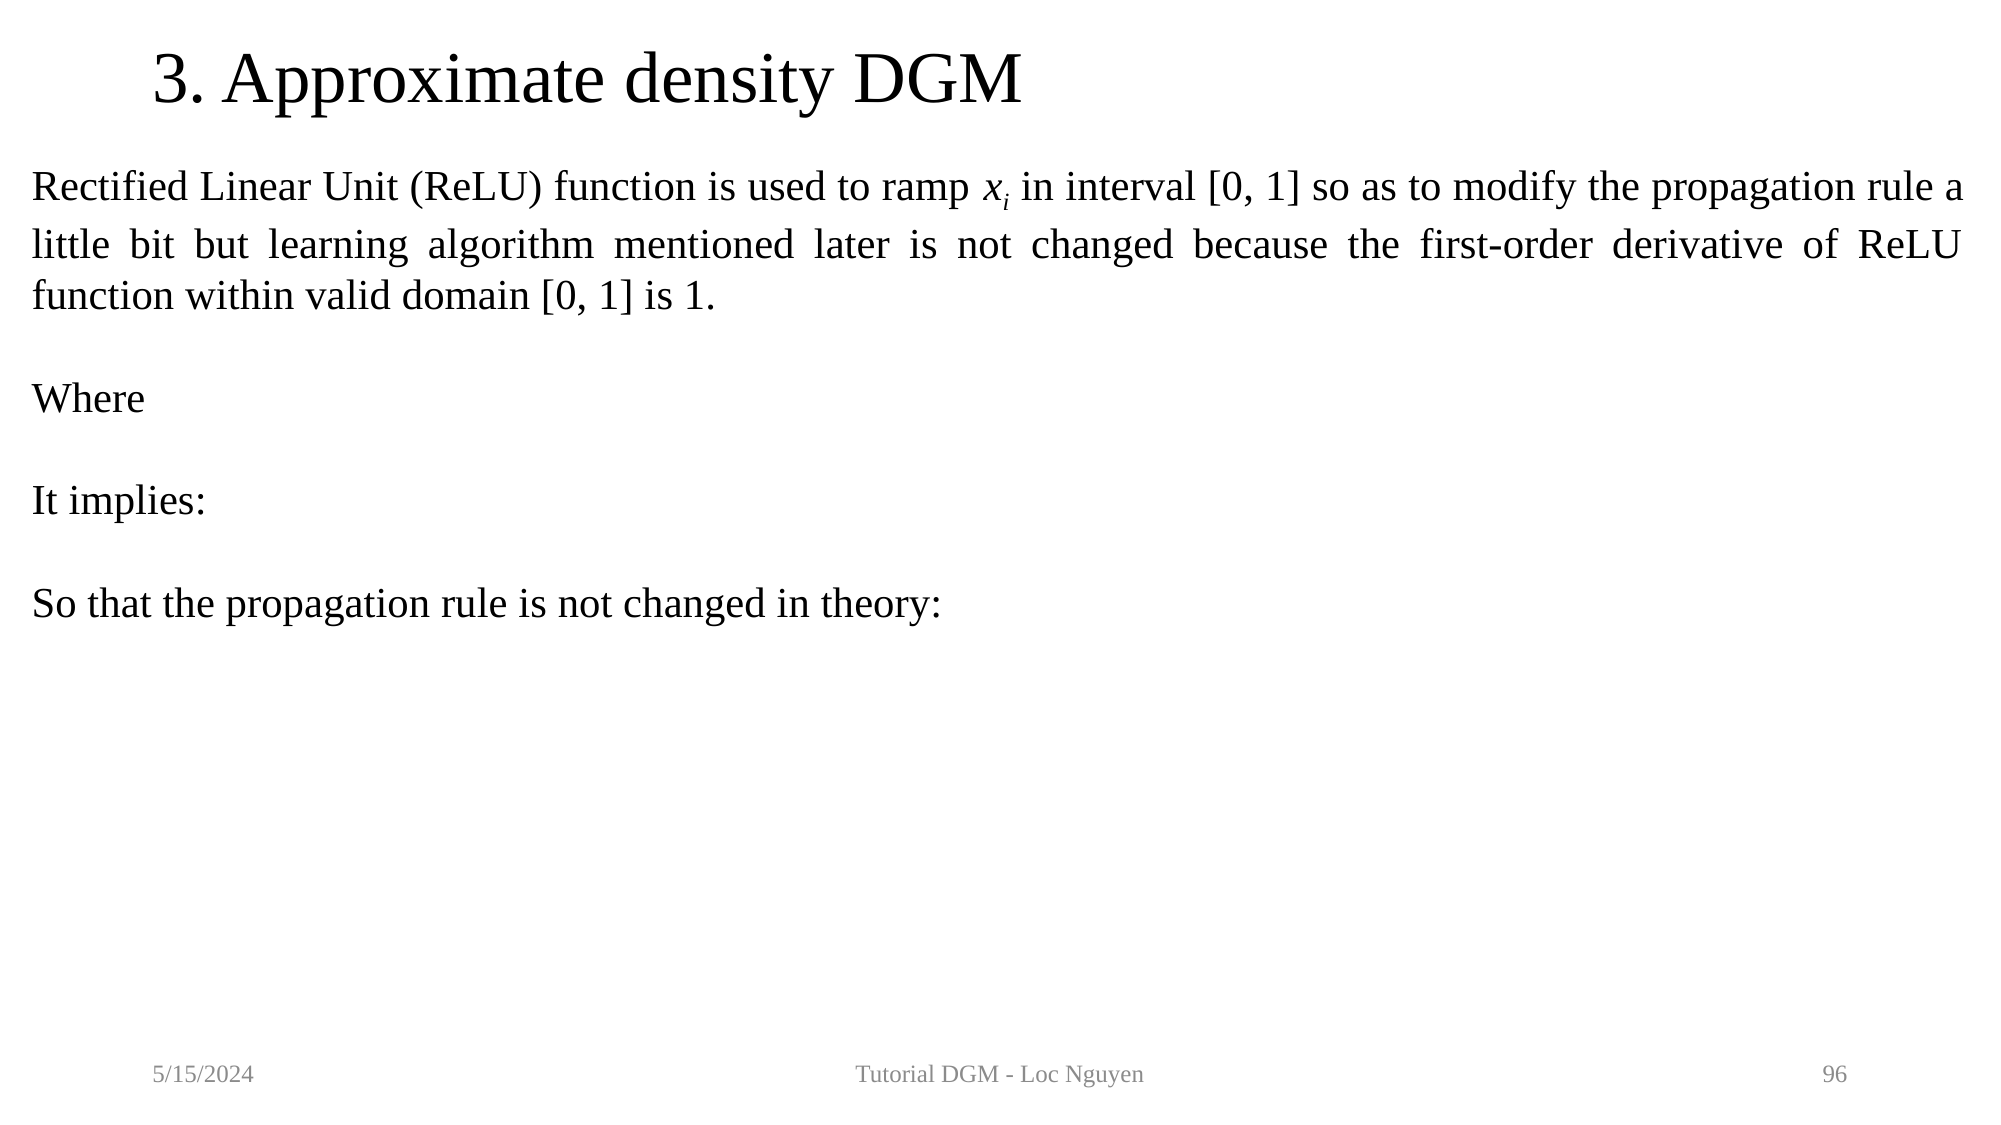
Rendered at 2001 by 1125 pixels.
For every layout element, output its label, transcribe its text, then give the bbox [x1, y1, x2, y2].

slide_number 96 [1412, 1042, 1863, 1103]
footer Tutorial DGM - Loc Nguyen [662, 1042, 1338, 1103]
title 3. Approximate density DGM [137, 19, 1863, 128]
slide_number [137, 1042, 588, 1103]
